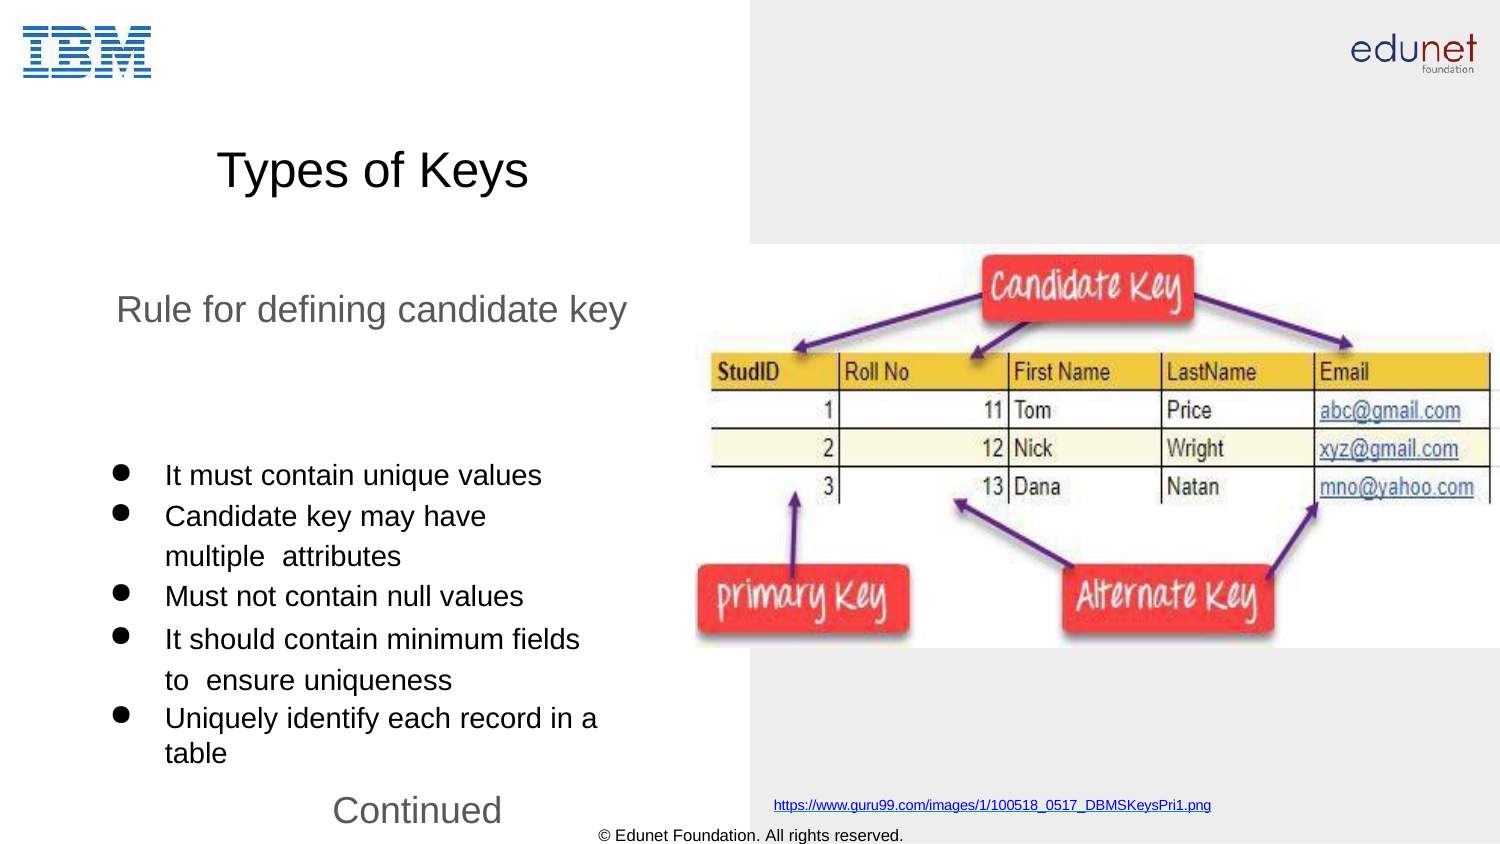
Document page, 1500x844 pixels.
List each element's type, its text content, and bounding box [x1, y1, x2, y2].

text_box Continued [330, 787, 505, 832]
text_box Rule for defining candidate key [113, 282, 632, 330]
title Types of Keys [214, 135, 532, 279]
picture [23, 26, 151, 78]
text_box https://www.guru99.com/images/1/100518_0517_DBMSKeysPri1.png © Edunet Foundation. All rights reserved. [596, 794, 690, 844]
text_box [695, 0, 1500, 844]
text_box It must contain unique values Candidate key may have multiple attributes Must not contain null values It should contain minimum fields to ensure uniqueness Uniquely identify each record in a table [107, 449, 668, 770]
